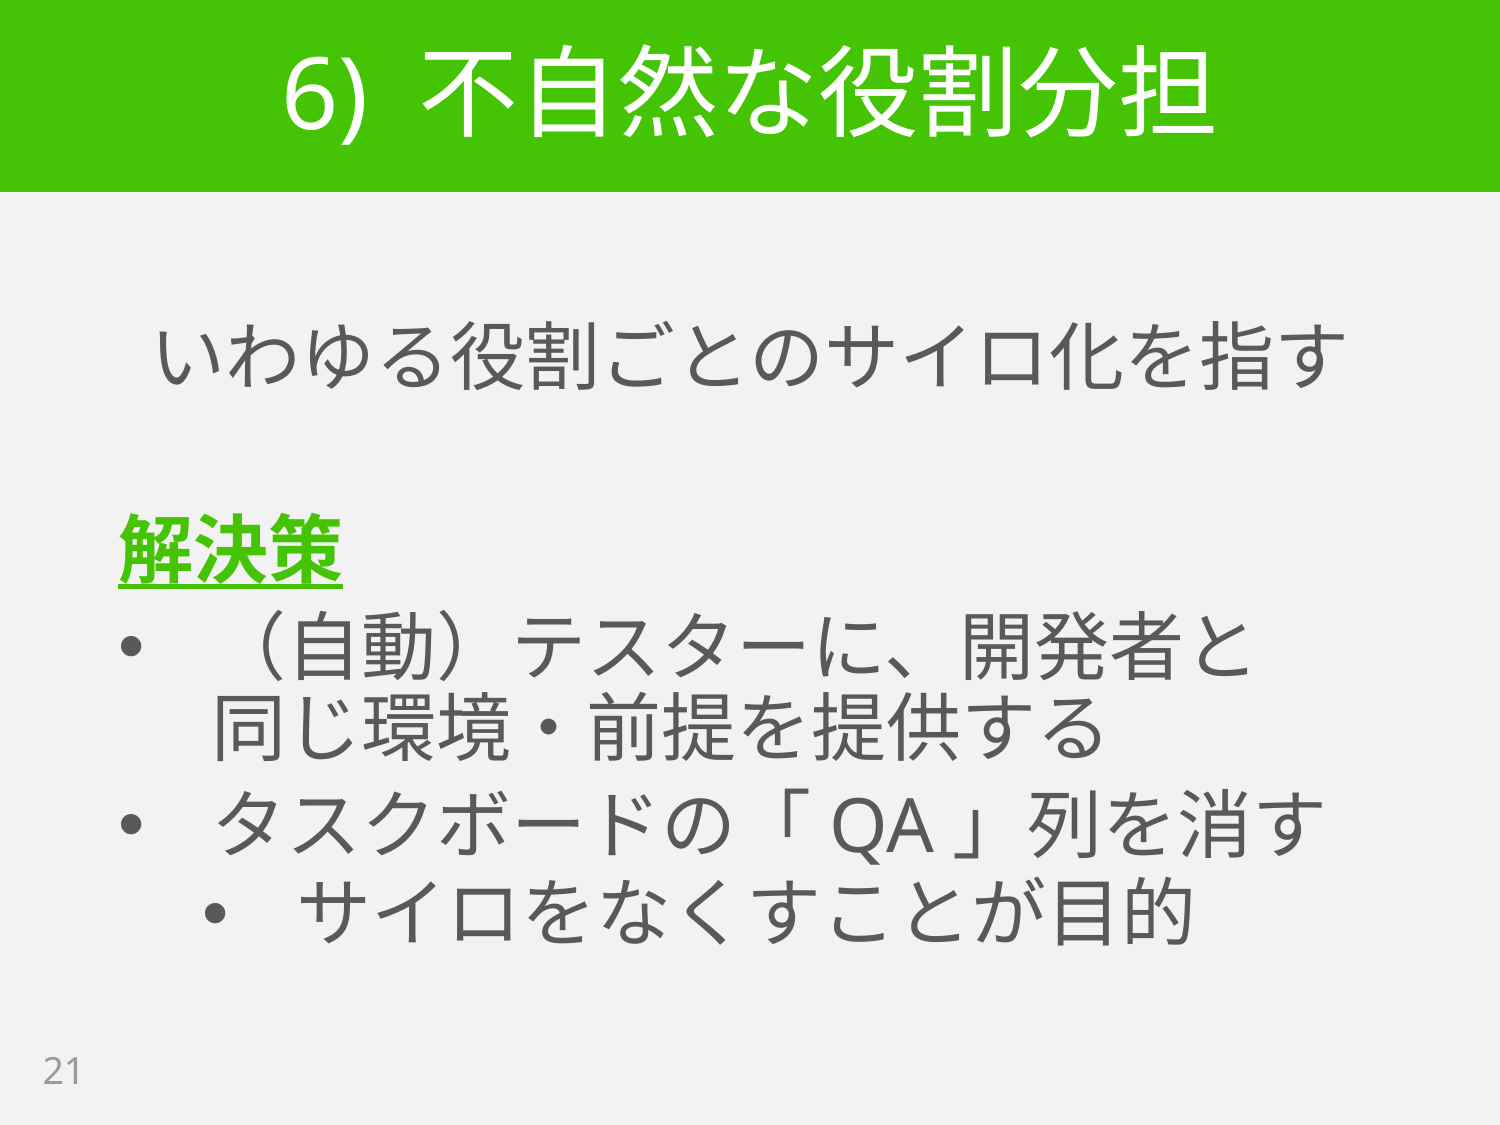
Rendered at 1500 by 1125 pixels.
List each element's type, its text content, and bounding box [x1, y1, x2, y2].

list いわゆる役割ごとのサイロ化を指す 解決策 （自動）テスターに、開発者と 同じ環境・前提を提供する タスクボードの「QA」列を消す サイロをなくすことが目的 [103, 277, 1397, 1000]
title 6) 不自然な役割分担 [0, 53, 1500, 140]
slide_number 21 [27, 1042, 146, 1102]
